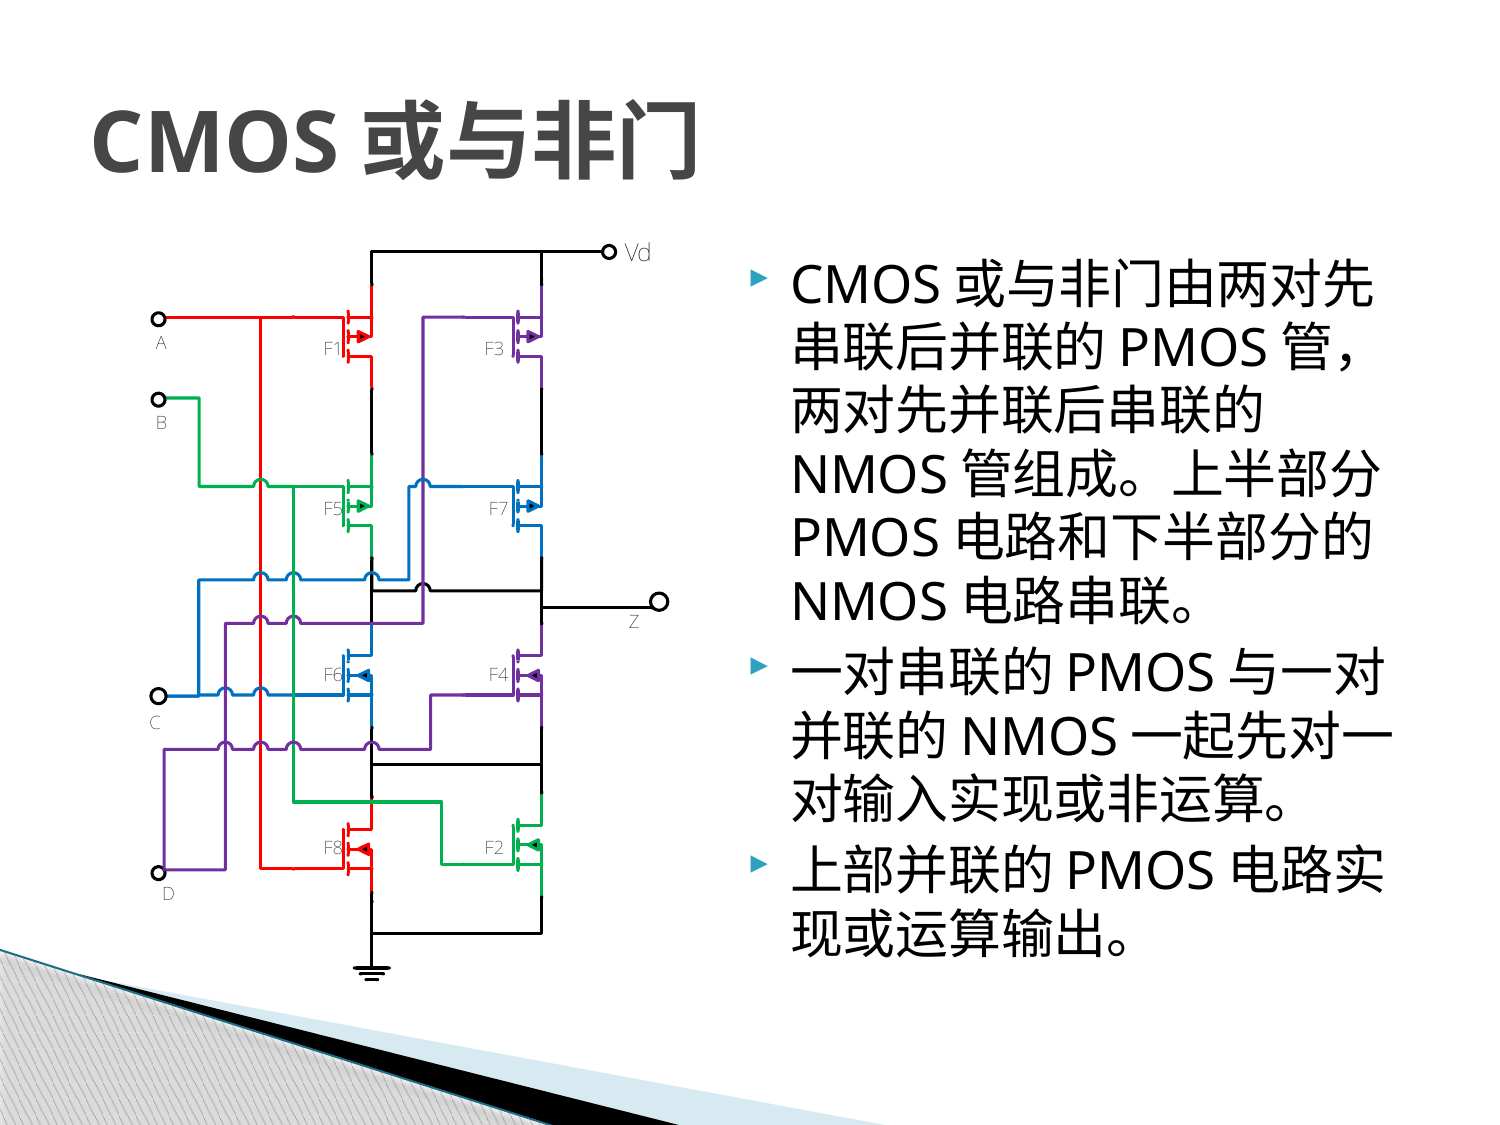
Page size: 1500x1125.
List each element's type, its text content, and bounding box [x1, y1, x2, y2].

title CMOS或与非门 [75, 45, 1425, 233]
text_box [88, 195, 724, 1012]
